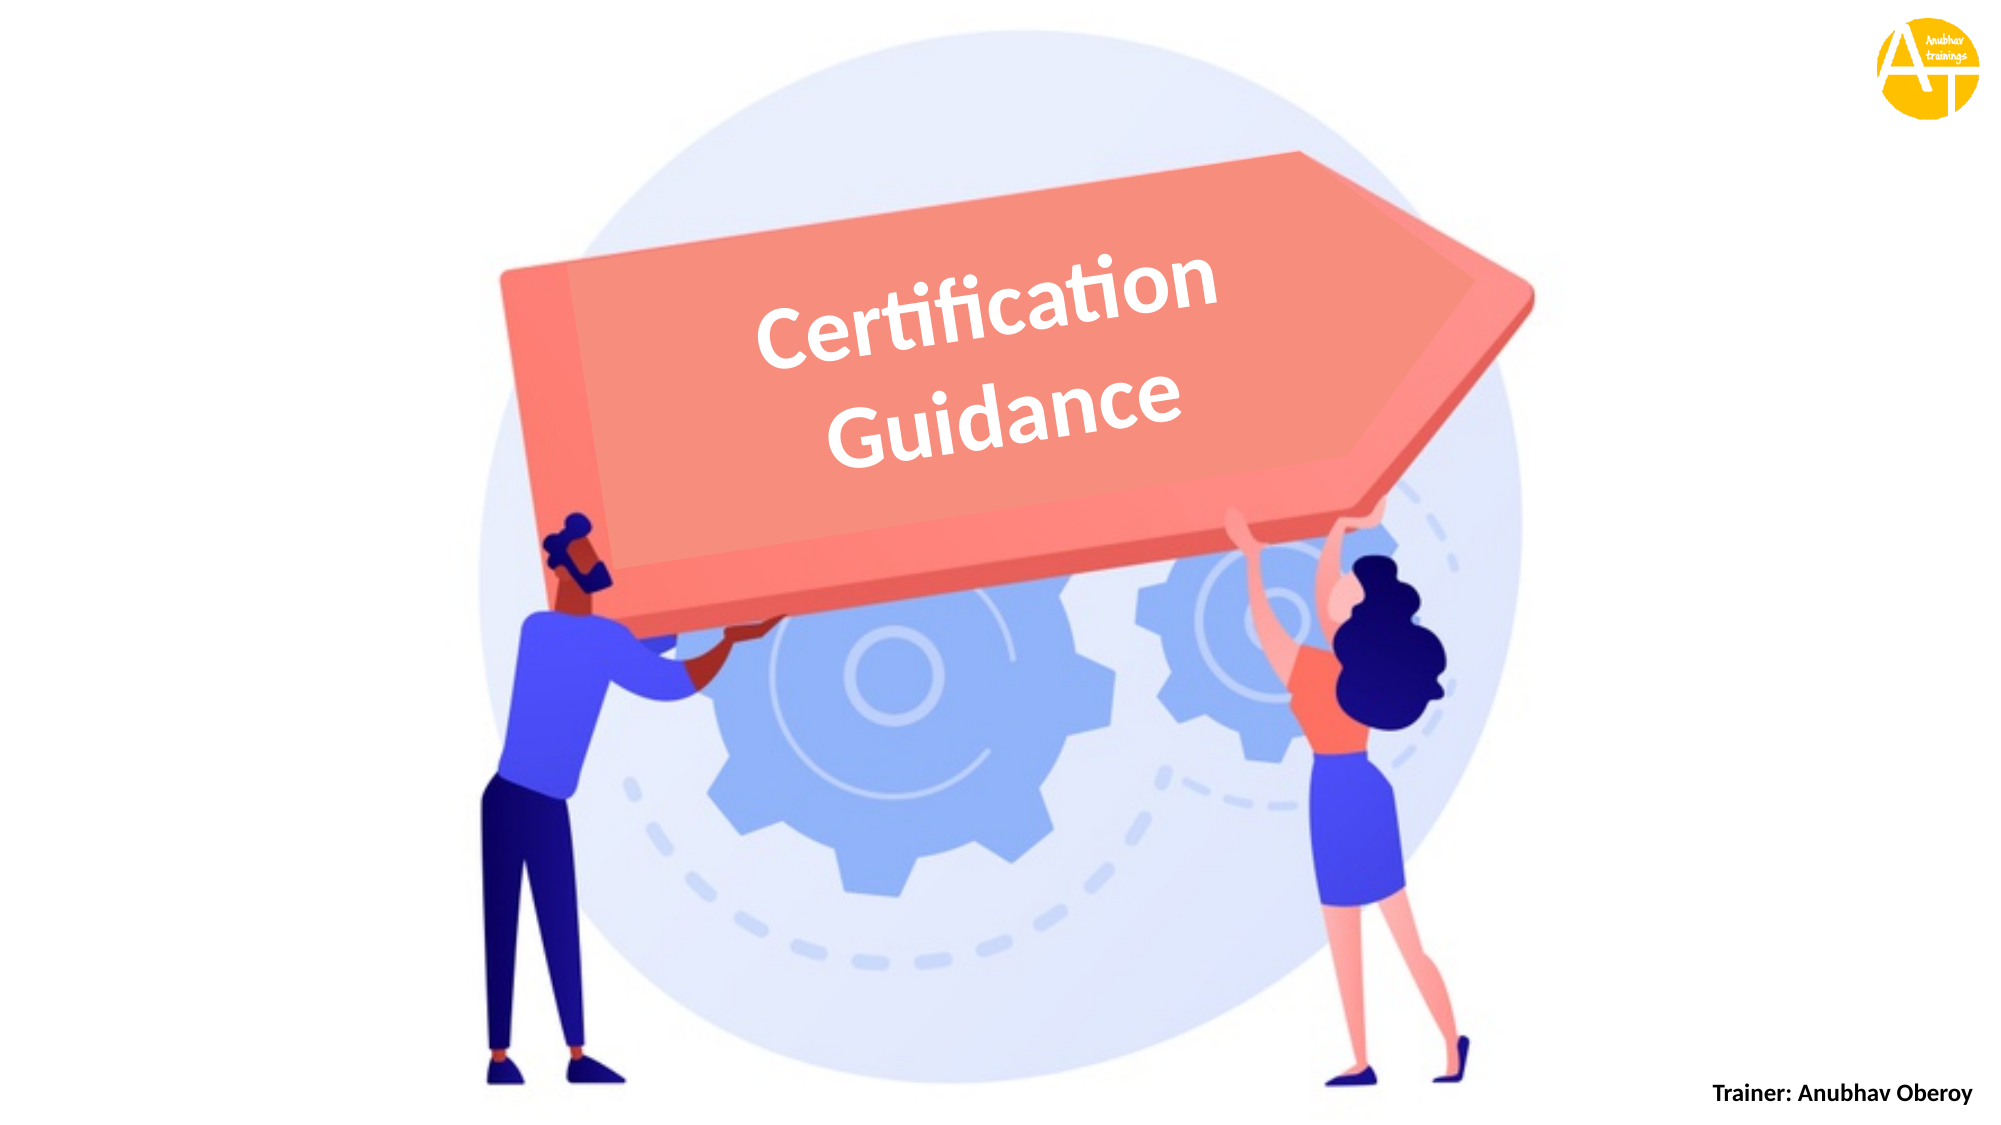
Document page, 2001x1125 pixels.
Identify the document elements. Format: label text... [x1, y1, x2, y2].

footer Trainer: Anubhav Oberoy [1713, 1074, 2000, 1108]
picture [1866, 11, 1985, 128]
picture [303, 11, 1713, 1121]
